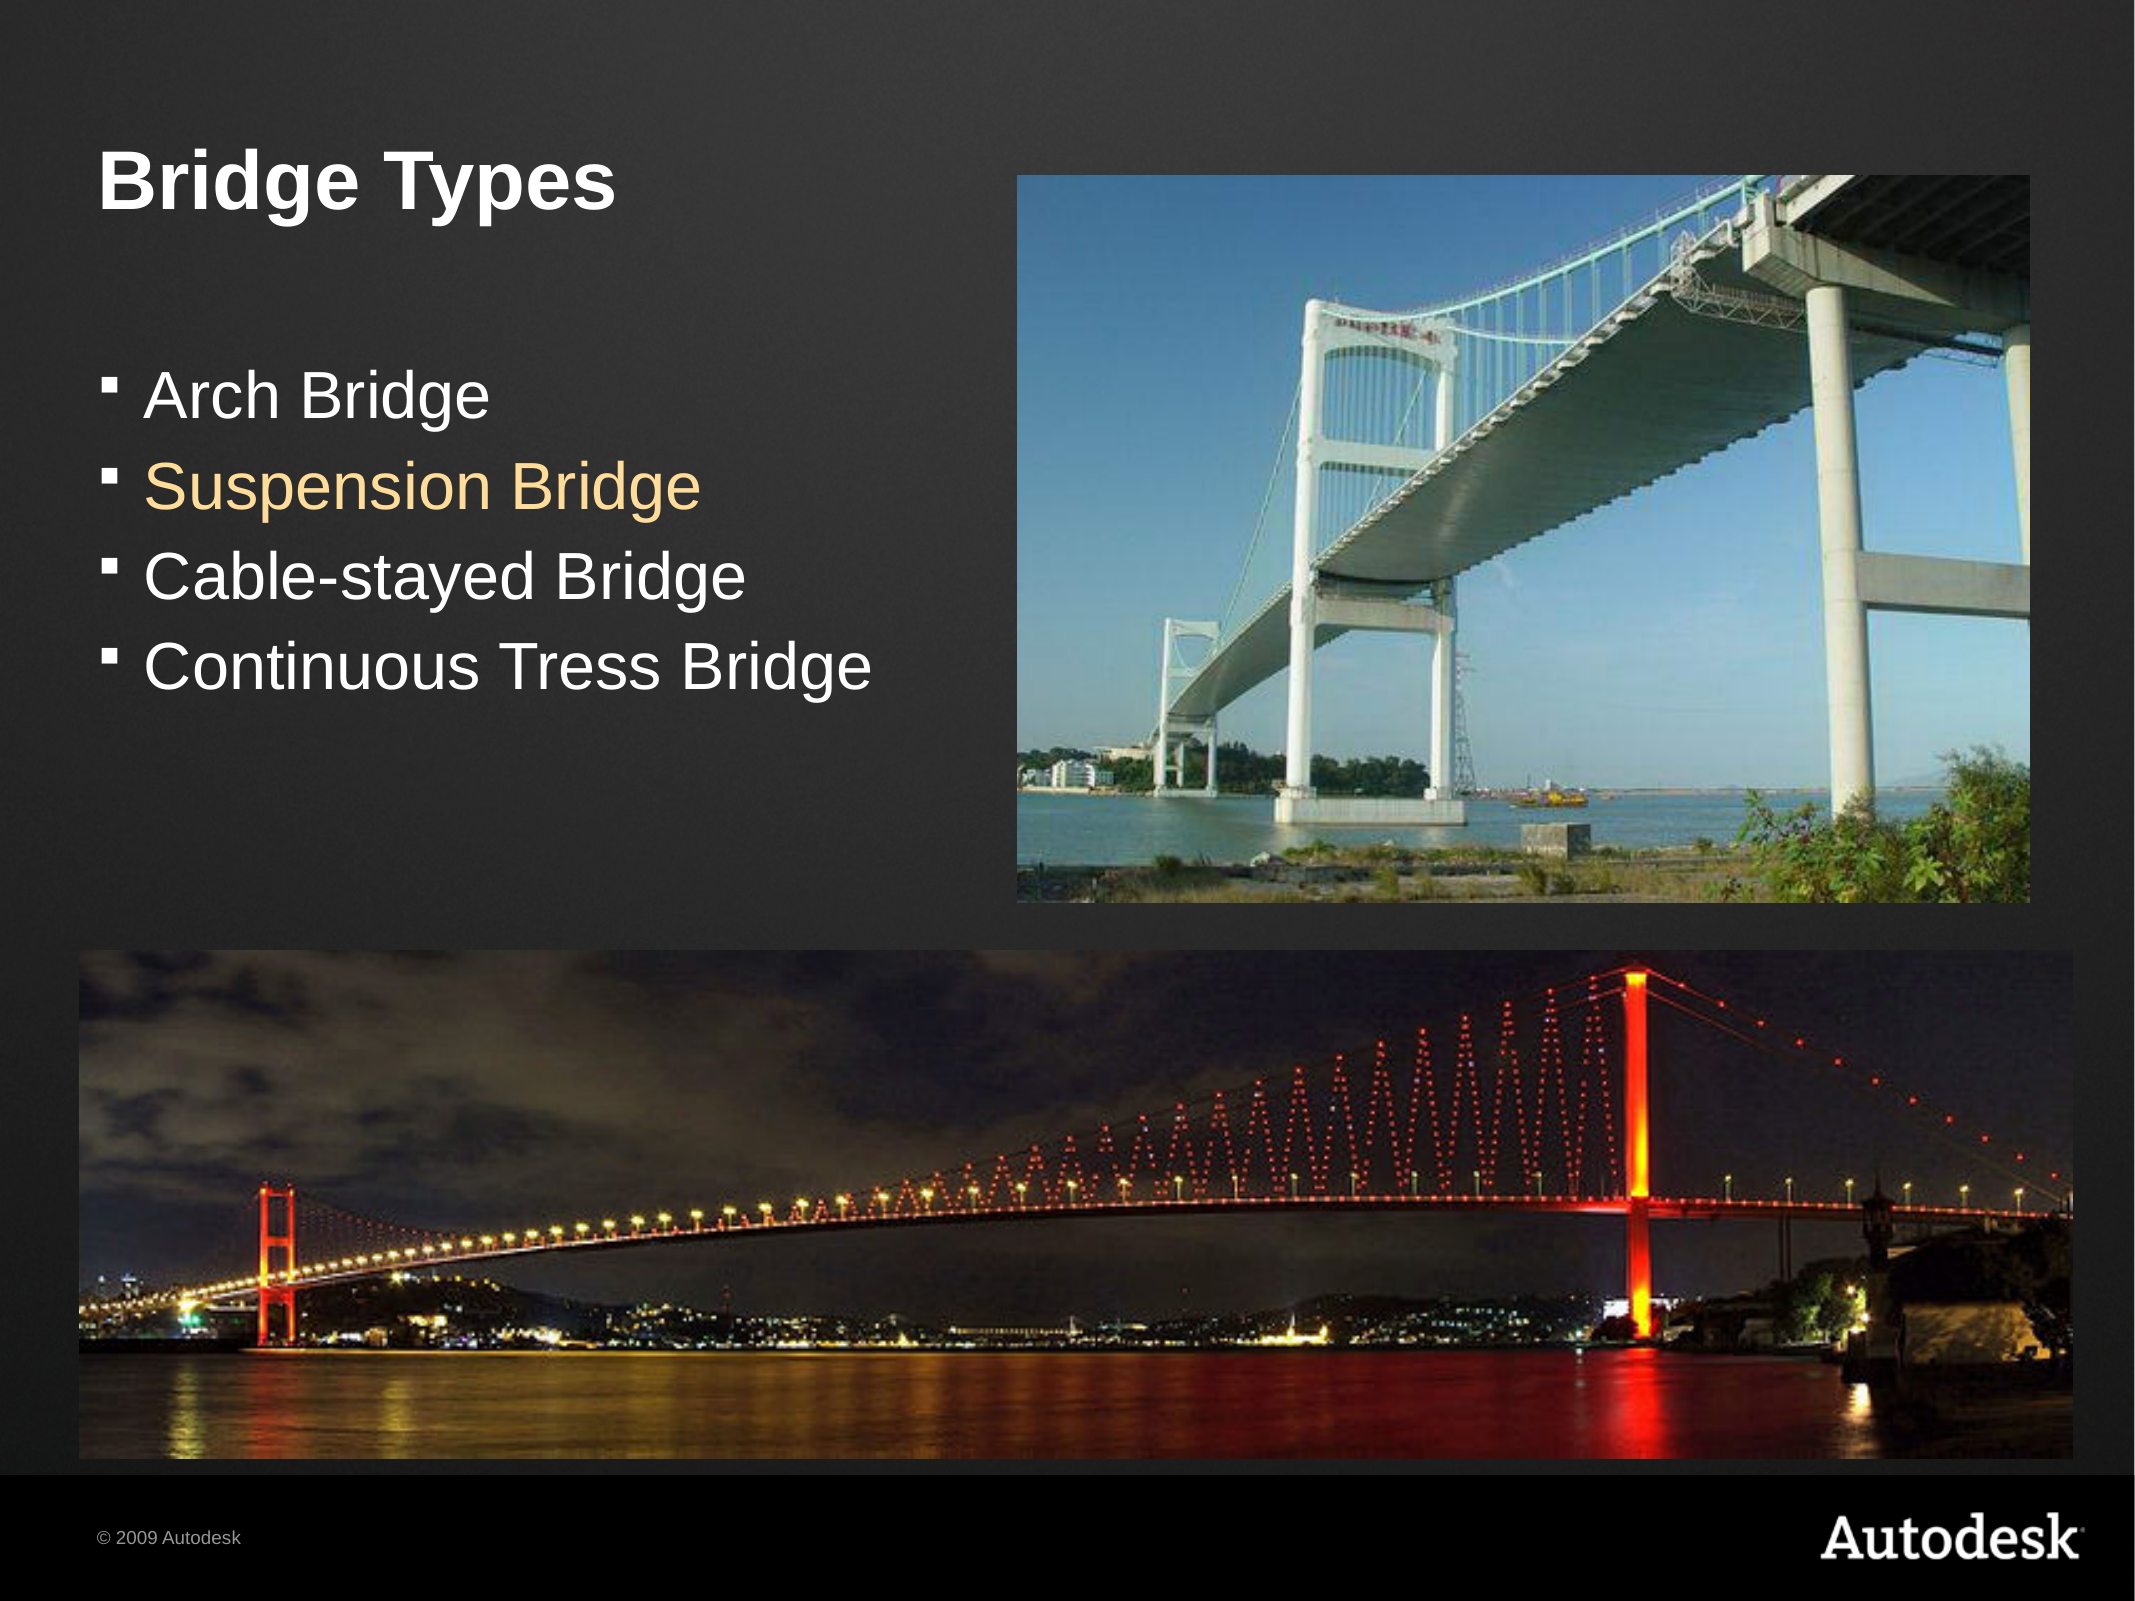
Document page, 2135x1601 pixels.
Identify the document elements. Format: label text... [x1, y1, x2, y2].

list Arch Bridge Suspension Bridge Cable-stayed Bridge Continuous Tress Bridge [96, 351, 2028, 947]
picture [0, 0, 2135, 1601]
title Bridge Types [96, 59, 2028, 293]
